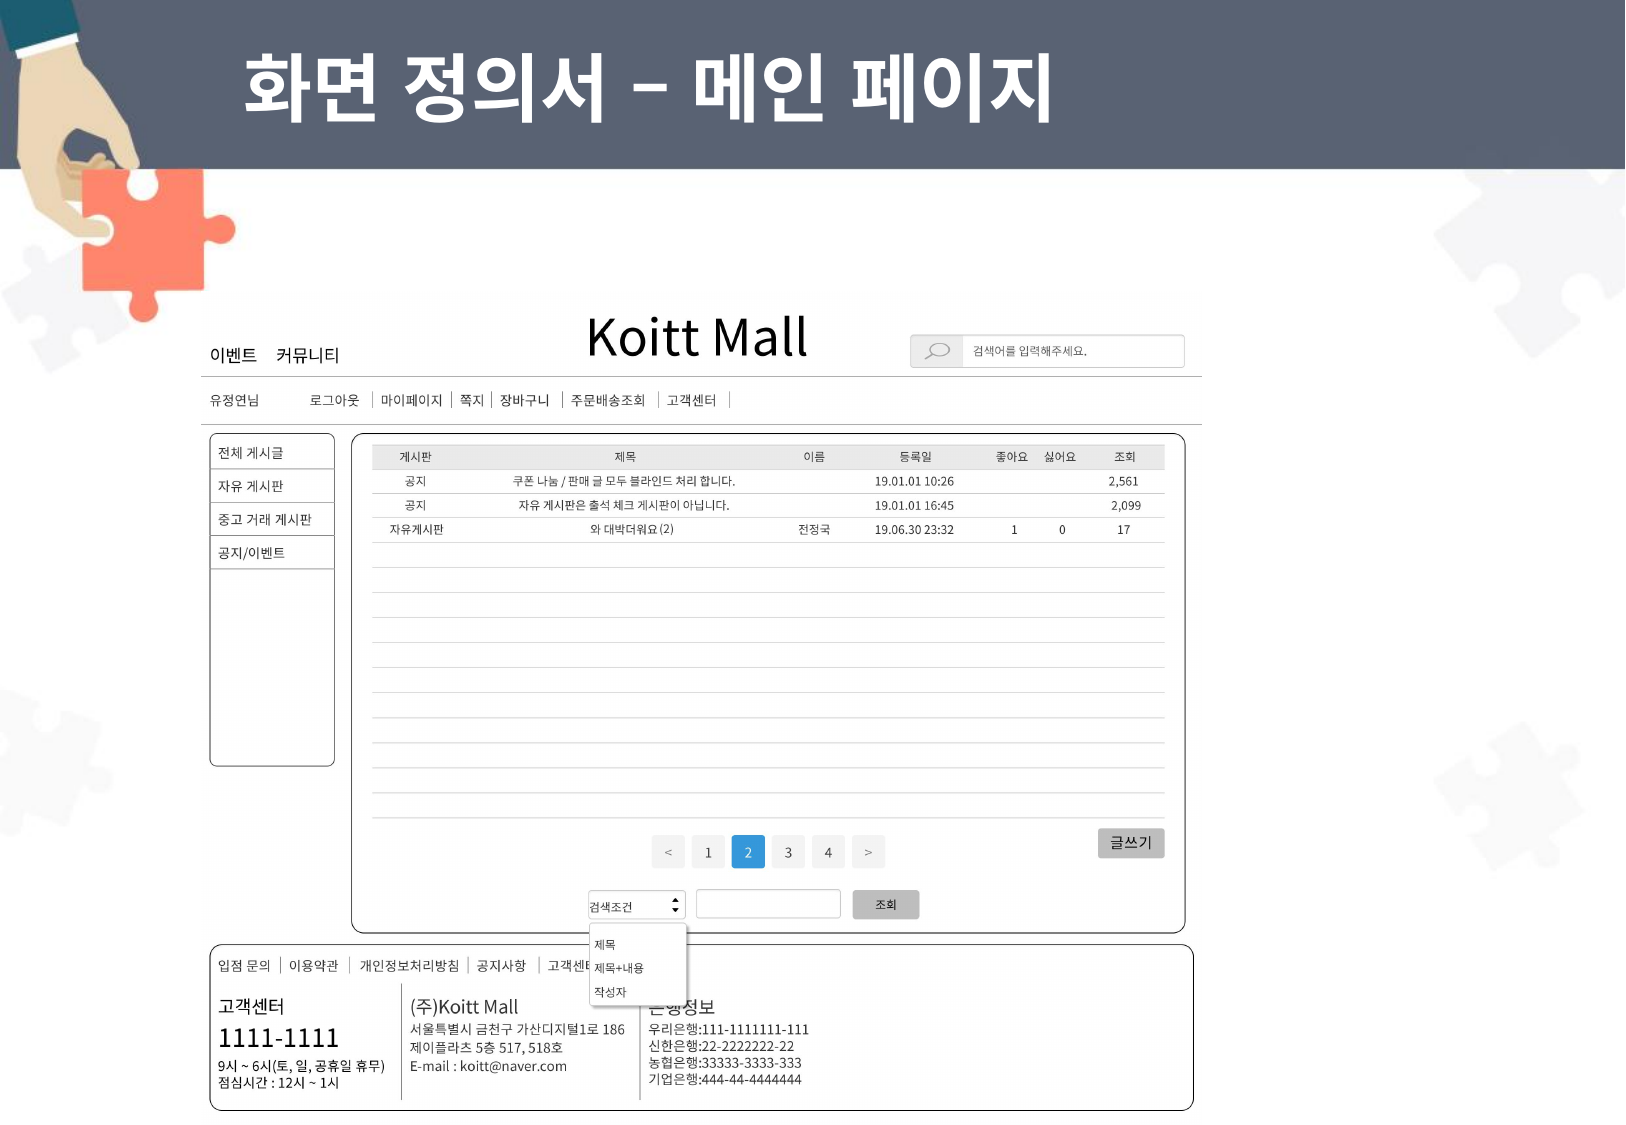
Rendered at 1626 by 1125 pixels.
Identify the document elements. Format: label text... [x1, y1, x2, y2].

picture [0, 0, 1625, 1125]
title 화면 정의서 – 메인 페이지 [228, 28, 1498, 157]
